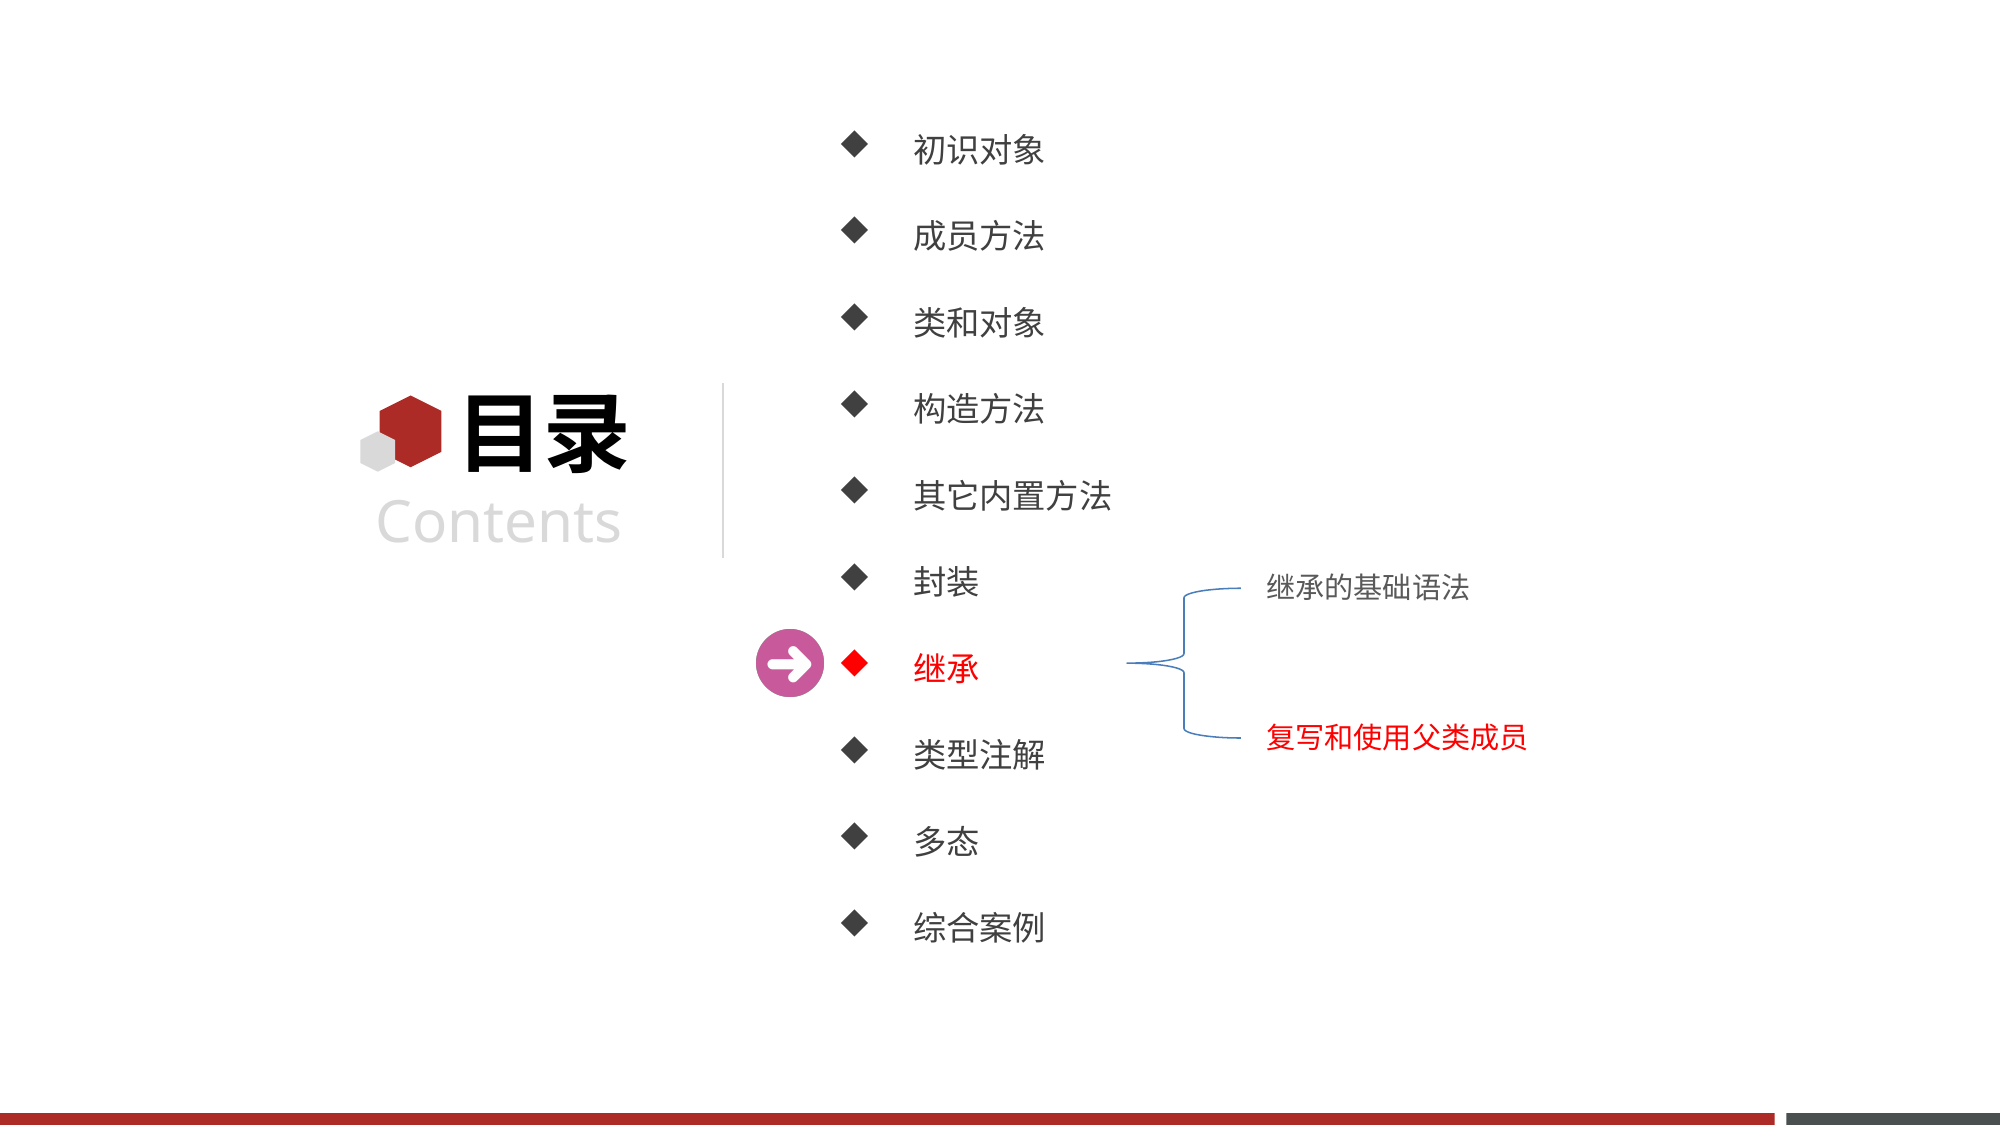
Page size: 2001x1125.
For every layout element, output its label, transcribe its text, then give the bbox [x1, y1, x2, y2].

picture [755, 629, 824, 697]
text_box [1126, 561, 1545, 763]
list 初识对象 成员方法 类和对象 构造方法 其它内置方法 封装 继承 类型注解 多态 综合案例 [823, 168, 1804, 868]
